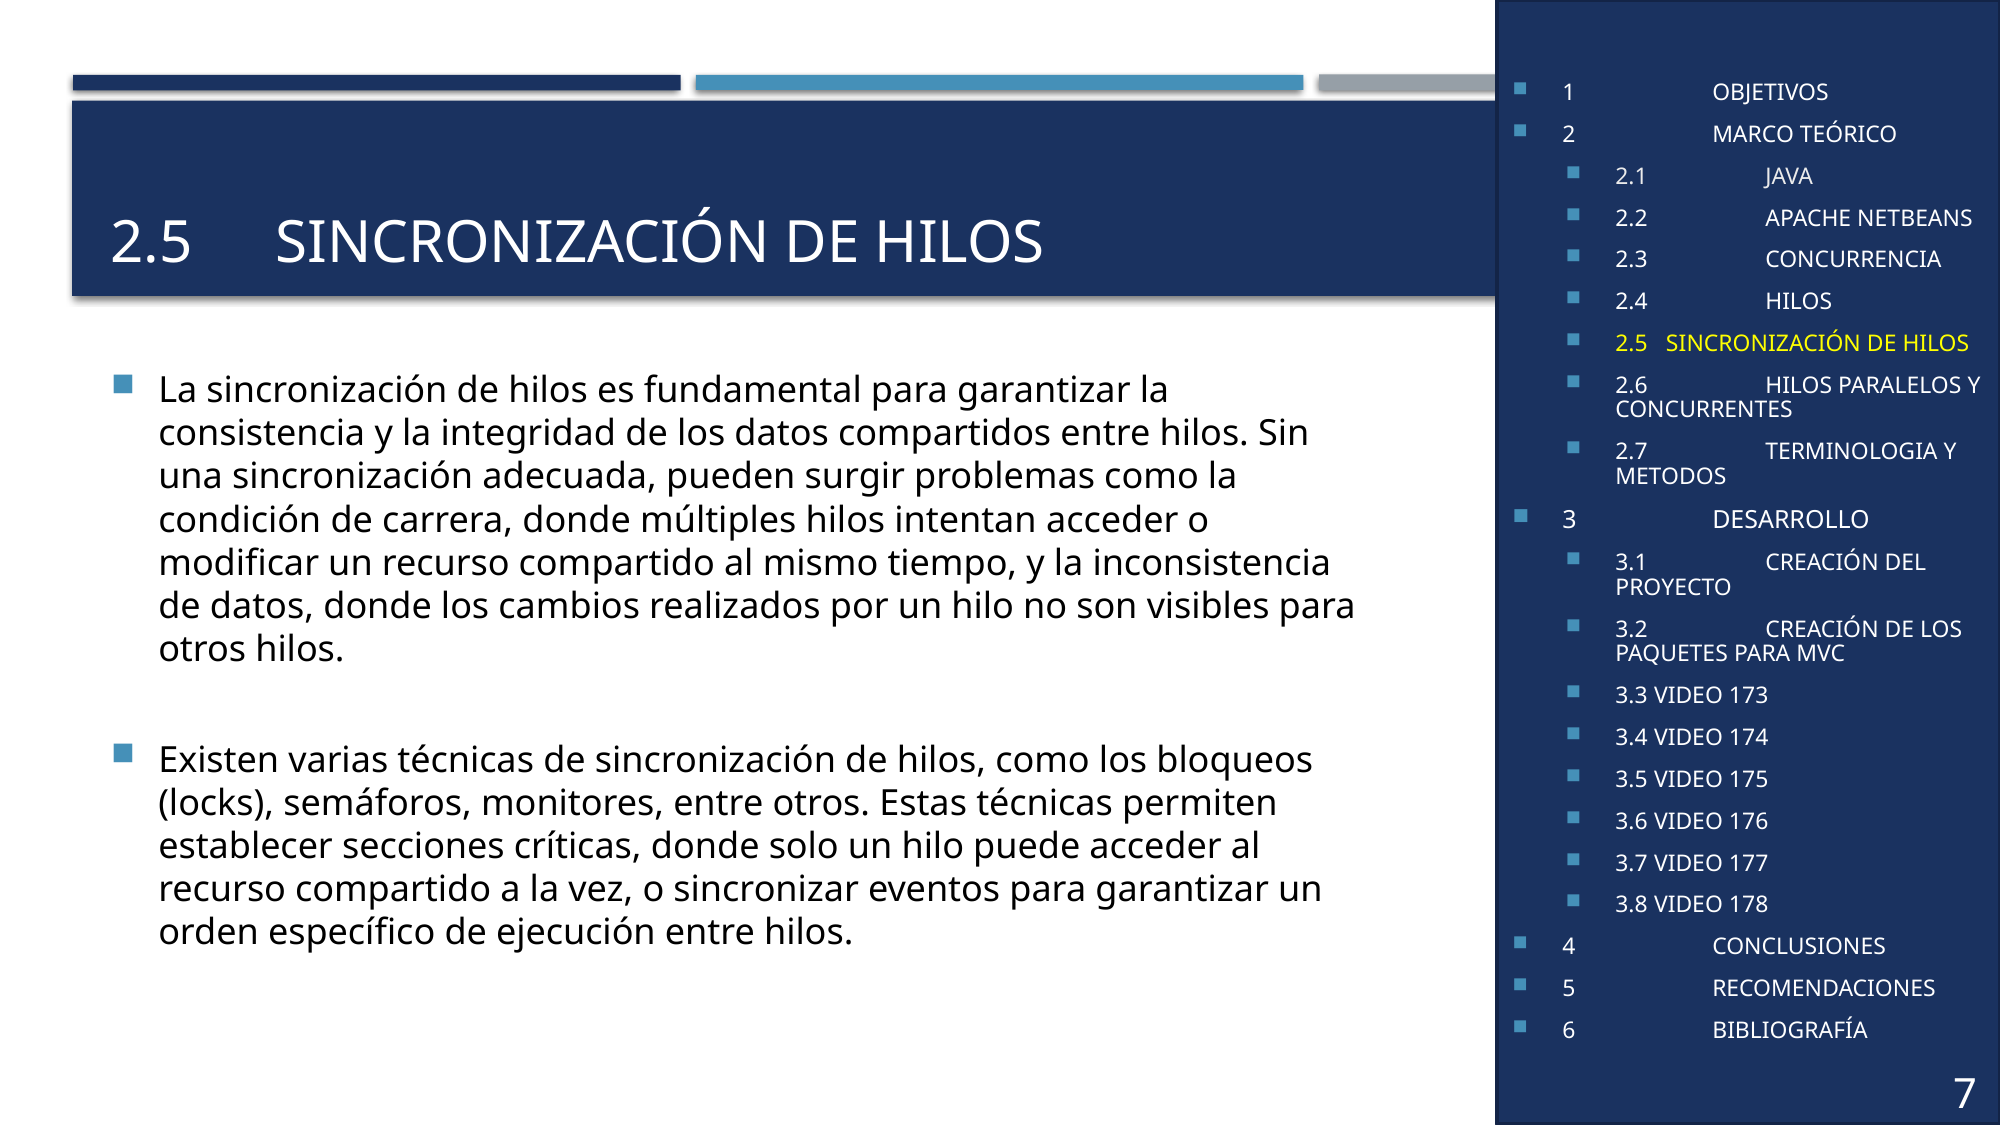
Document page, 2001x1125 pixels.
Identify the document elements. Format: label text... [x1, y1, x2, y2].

list La sincronización de hilos es fundamental para garantizar la consistencia y la integridad de los datos compartidos entre hilos. Sin una sincronización adecuada, pueden surgir problemas como la condición de carrera, donde múltiples hilos intentan acceder o modificar un recurso compartido al mismo tiempo, y la inconsistencia de datos, donde los cambios realizados por un hilo no son visibles para otros hilos. Existen varias técnicas de sincronización de hilos, como los bloqueos (locks), semáforos, monitores, entre otros. Estas técnicas permiten establecer secciones críticas, donde solo un hilo puede acceder al recurso compartido a la vez, o sincronizar eventos para garantizar un orden específico de ejecución entre hilos. [95, 357, 1380, 962]
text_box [1496, 0, 2000, 1125]
title 2.5 Sincronización de Hilos [95, 115, 1490, 282]
